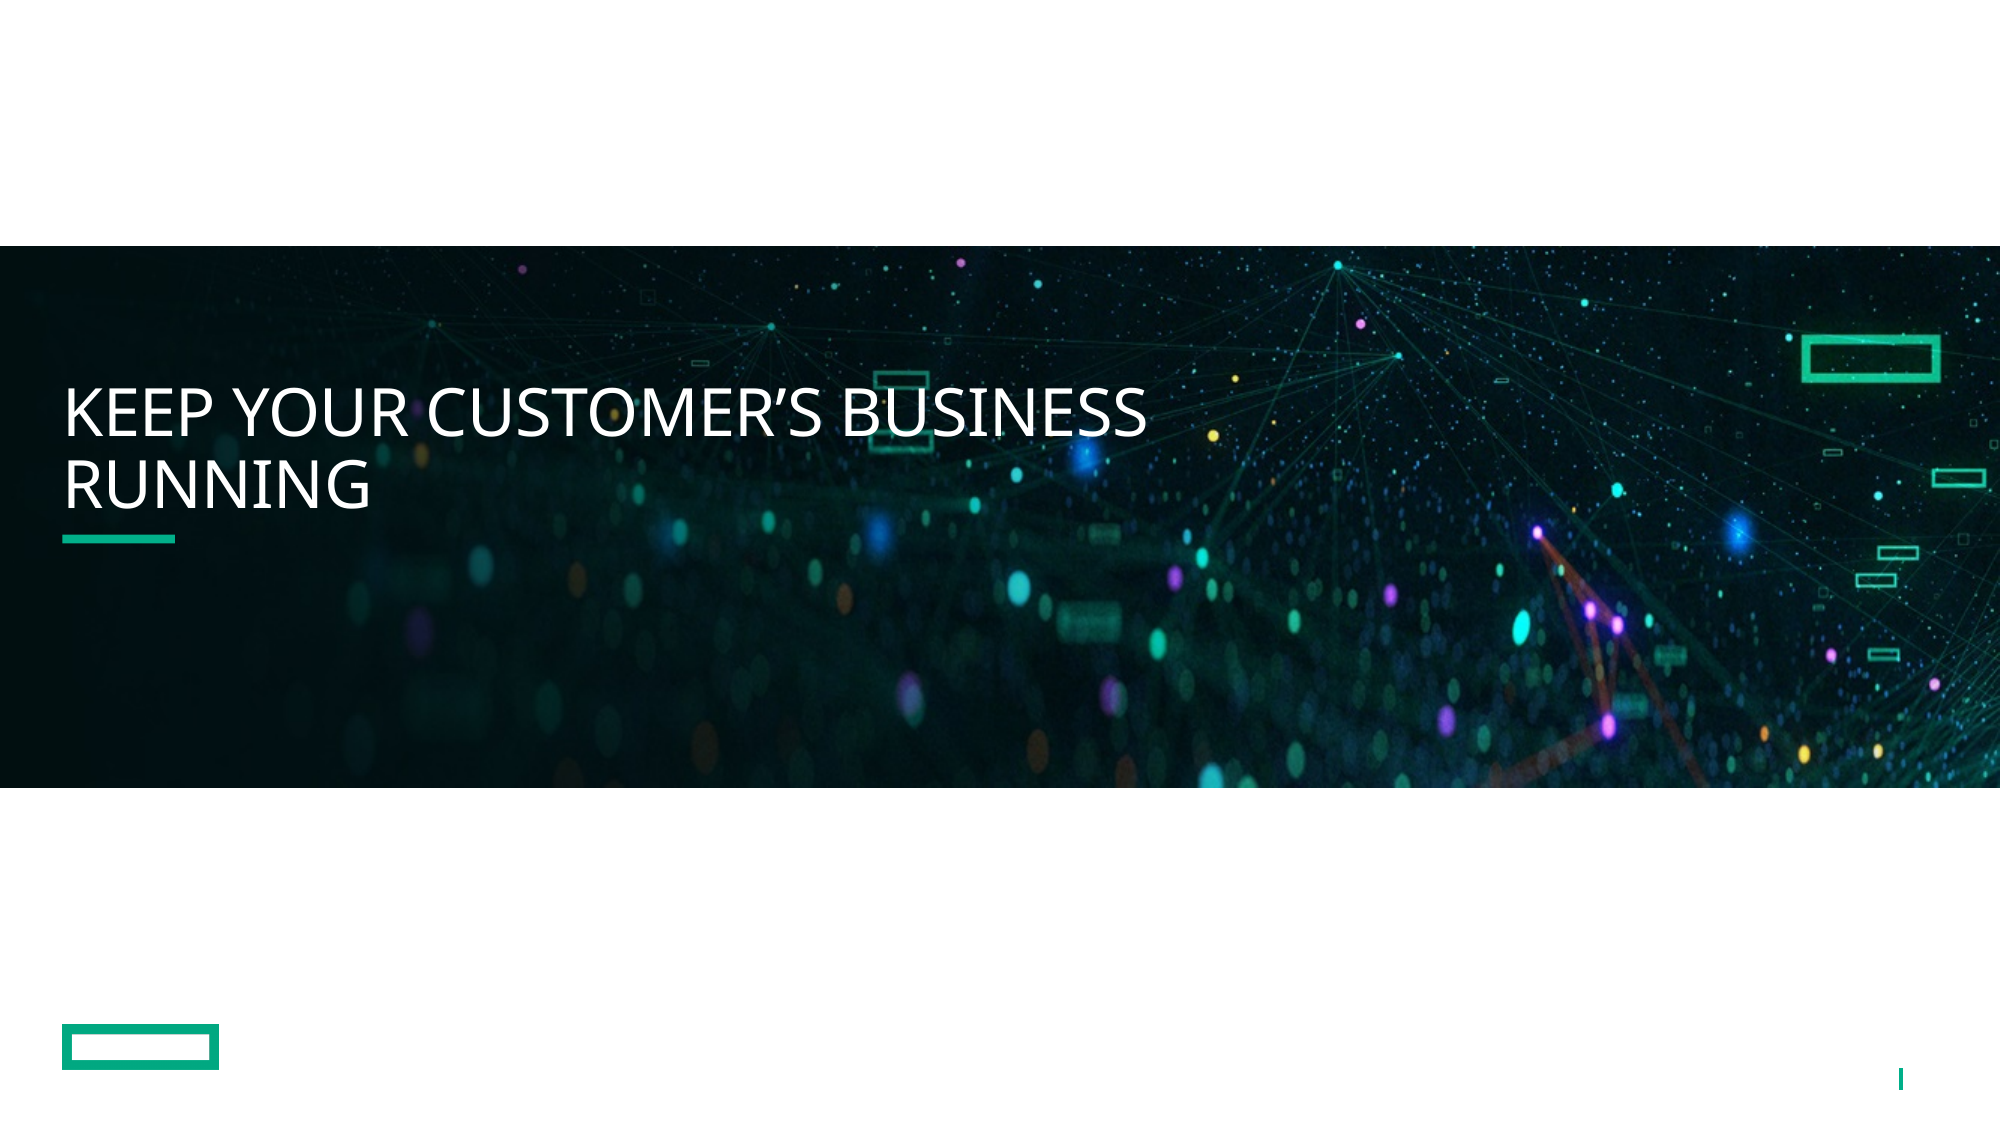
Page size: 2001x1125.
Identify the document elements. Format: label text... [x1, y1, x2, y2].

picture [0, 246, 2000, 788]
title Keep your customer’s business running [62, 440, 1461, 523]
picture [62, 1024, 219, 1070]
picture [1899, 1068, 1903, 1090]
slide_number 19 [1837, 1033, 1950, 1094]
